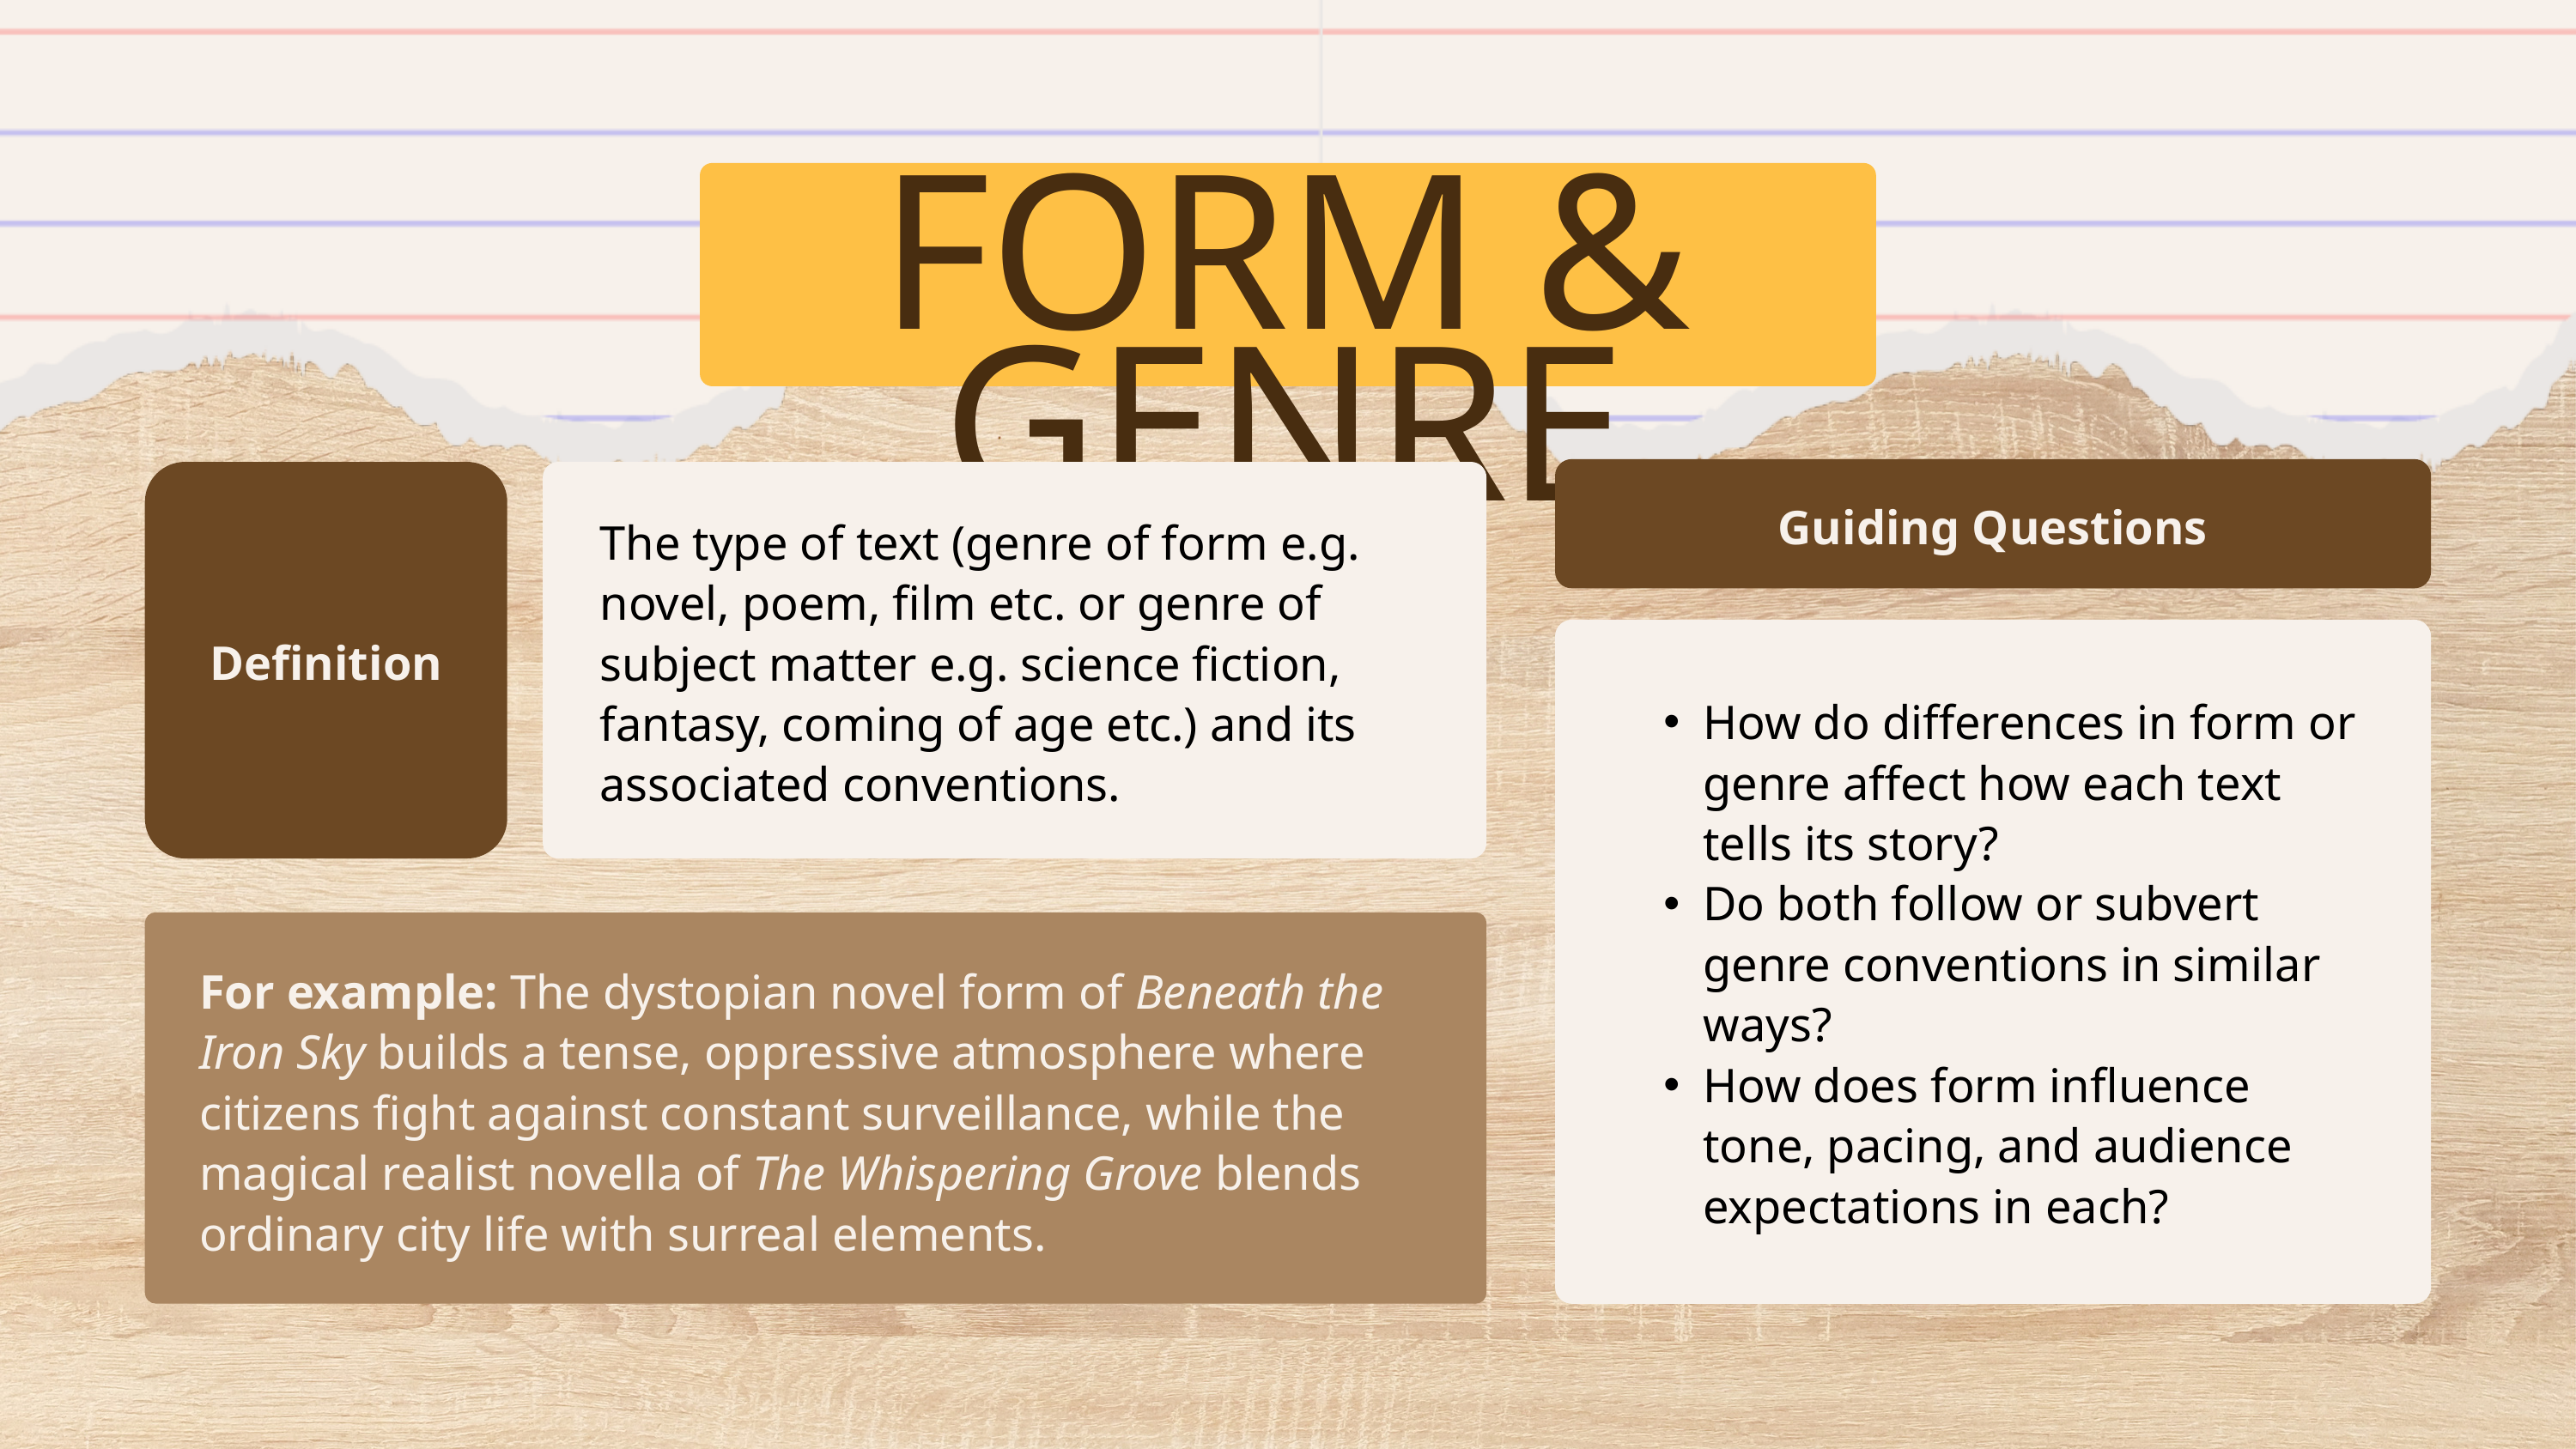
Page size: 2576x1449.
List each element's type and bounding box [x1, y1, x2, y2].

text_box [1554, 458, 2432, 589]
text_box [144, 461, 507, 859]
text_box [699, 162, 1877, 435]
text_box [1554, 619, 2432, 1304]
text_box [144, 912, 1487, 1304]
text_box [0, 0, 2576, 494]
text_box [0, 503, 2576, 1449]
text_box [542, 461, 1487, 859]
